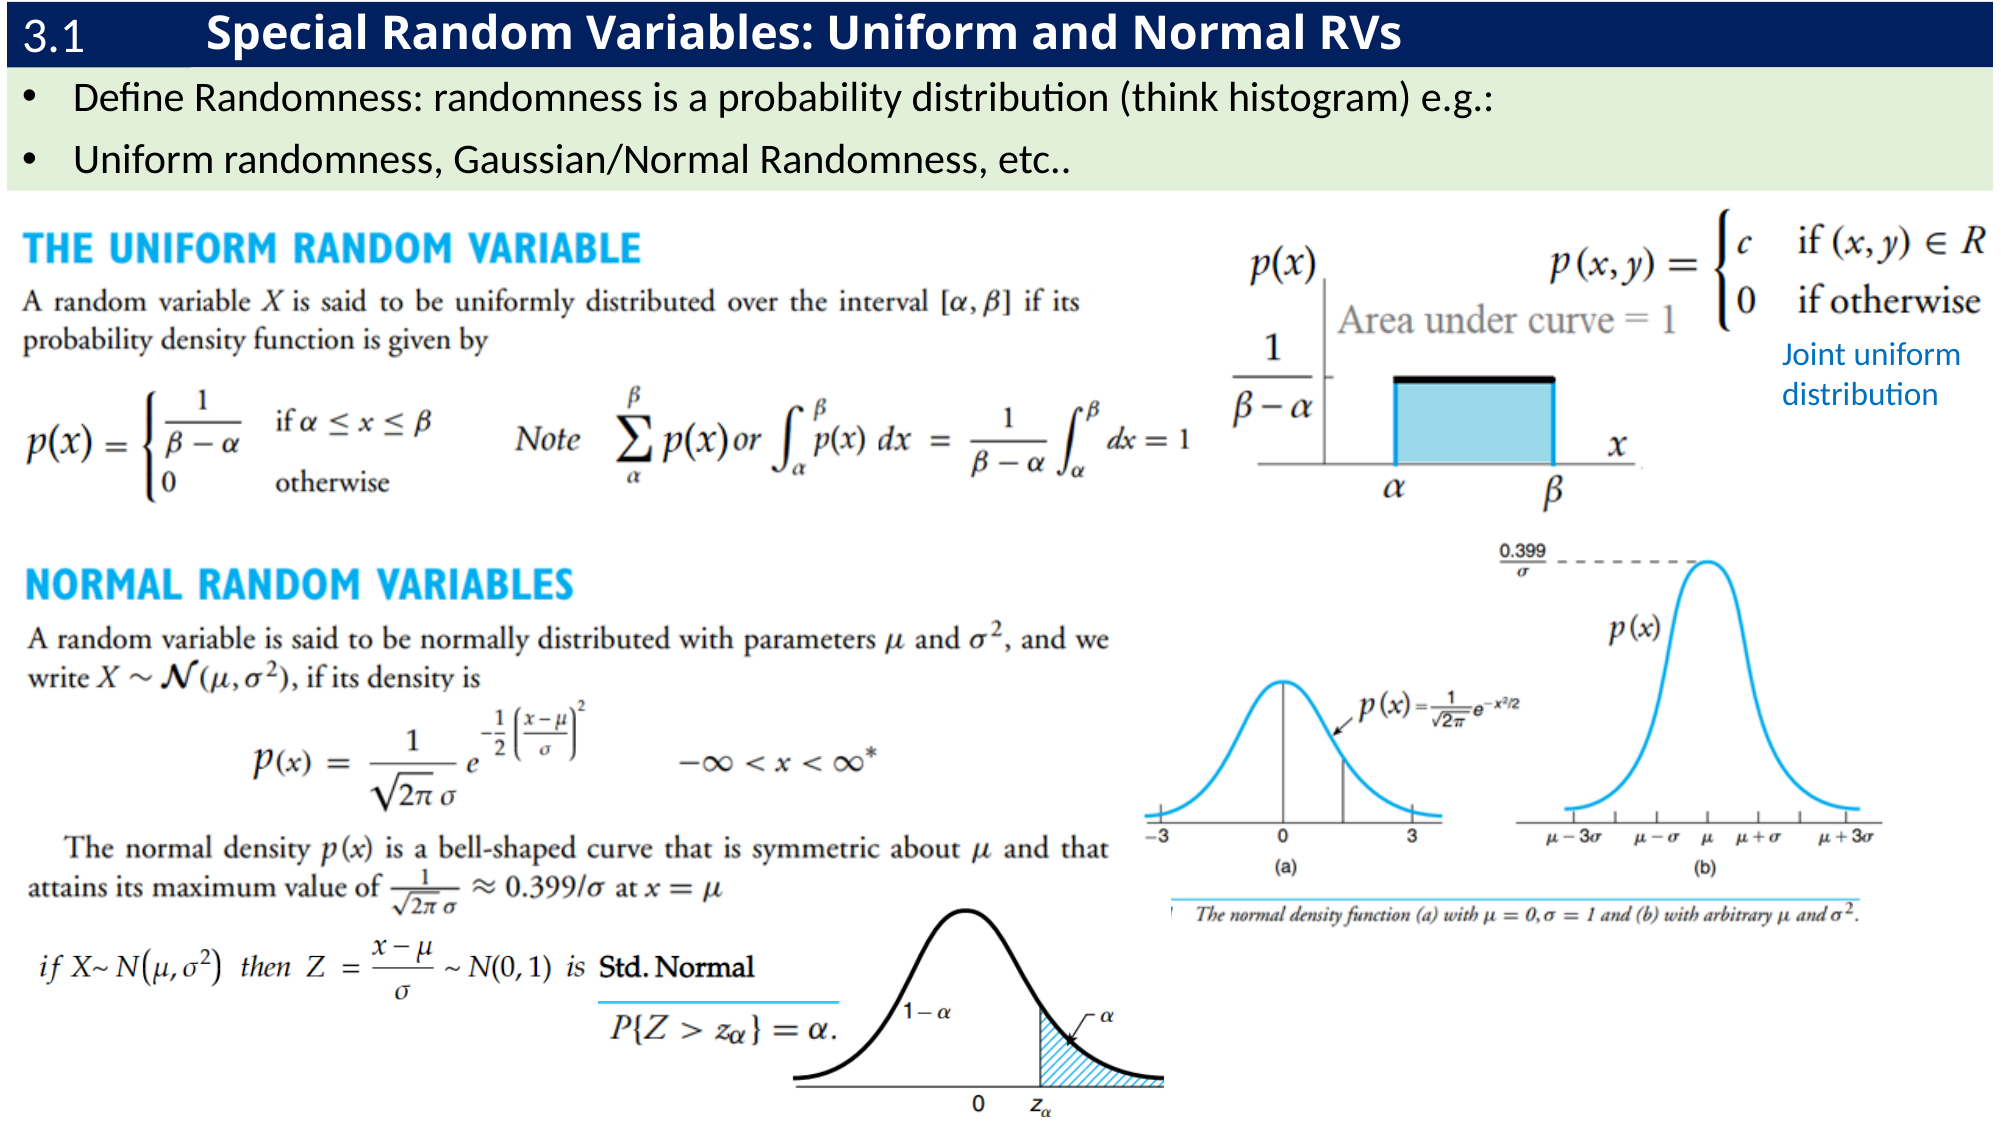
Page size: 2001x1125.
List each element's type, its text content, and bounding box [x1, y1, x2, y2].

list Define Randomness: randomness is a probability distribution (think histogram) e.g.: Uniform randomness, Gaussian/Normal Randomness, etc.. [7, 67, 1993, 191]
list 3.1 [7, 1, 192, 68]
title Special Random Variables: Uniform and Normal RVs [192, 1, 1993, 67]
picture [6, 200, 1995, 1124]
text_box Joint uniform distribution [1767, 338, 1989, 420]
